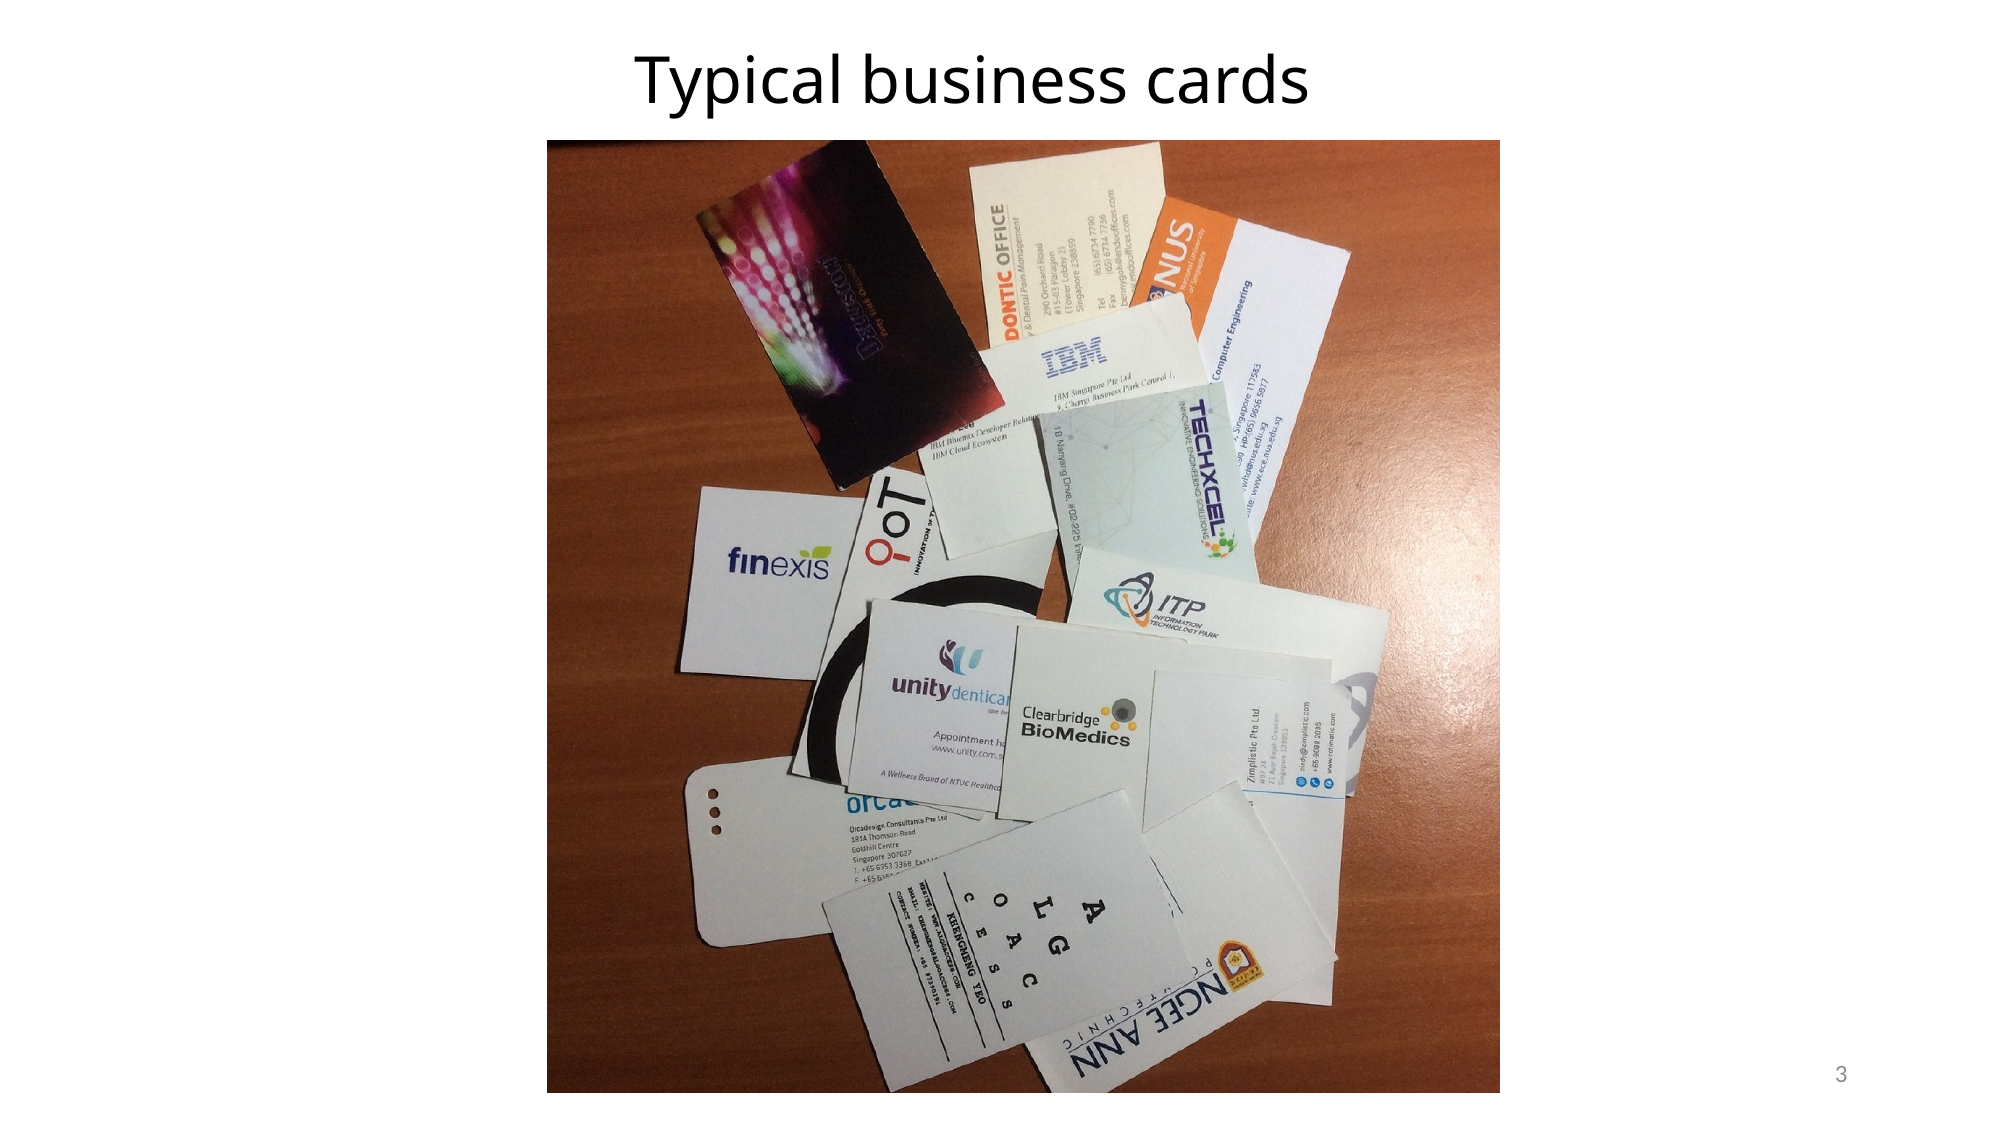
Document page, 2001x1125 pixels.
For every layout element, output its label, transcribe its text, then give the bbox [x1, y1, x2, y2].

slide_number 3 [1412, 1042, 1863, 1103]
picture [547, 140, 1500, 1093]
title Typical business cards [619, 24, 1398, 140]
